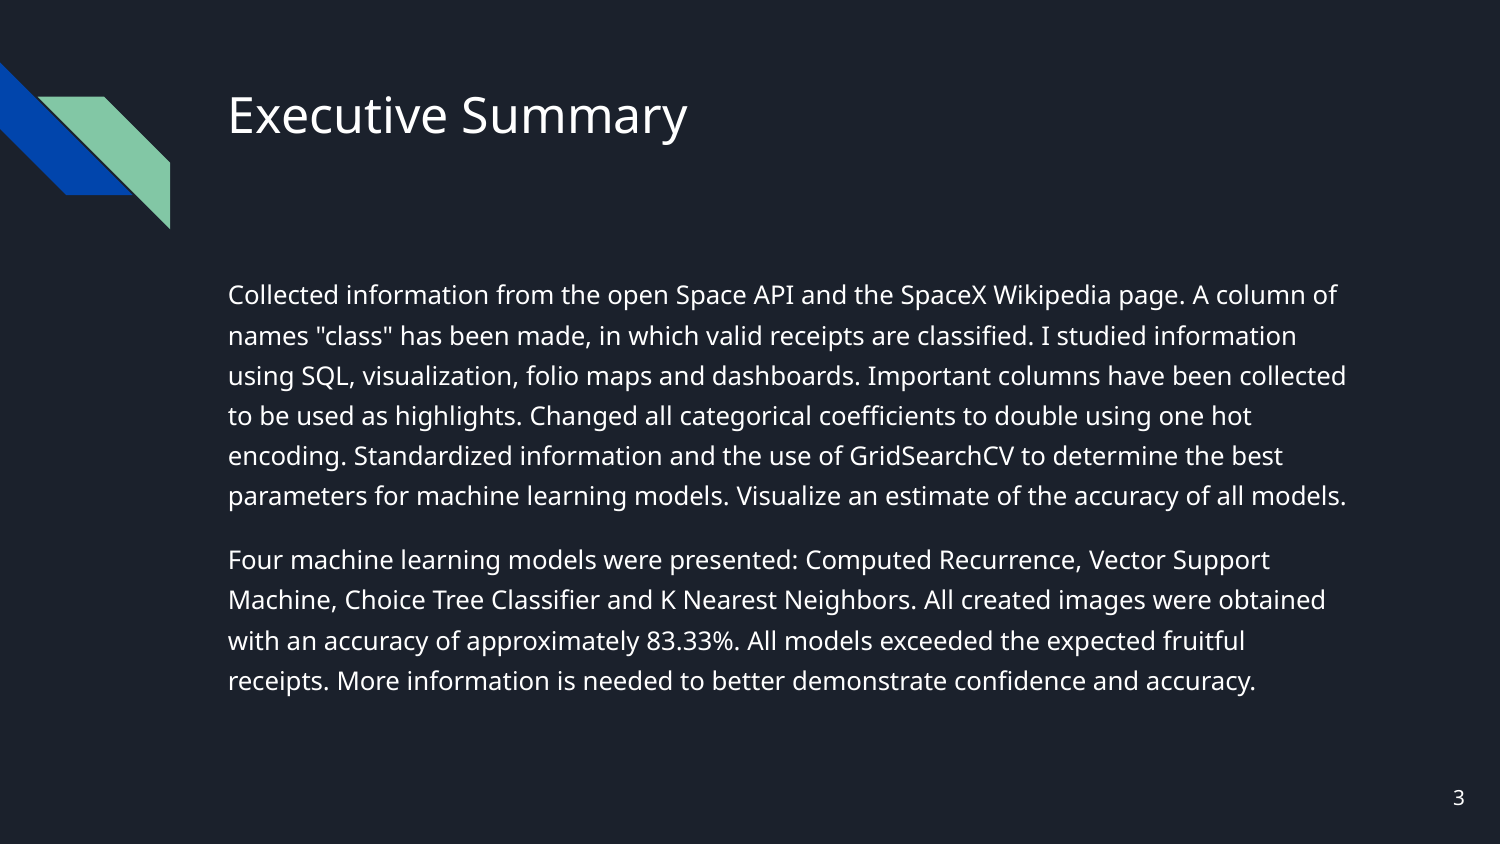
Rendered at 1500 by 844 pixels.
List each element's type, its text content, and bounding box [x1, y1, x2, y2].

list Collected information from the open Space API and the SpaceX Wikipedia page. A column of names "class" has been made, in which valid receipts are classified. I studied information using SQL, visualization, folio maps and dashboards. Important columns have been collected to be used as highlights. Changed all categorical coefficients to double using one hot encoding. Standardized information and the use of GridSearchCV to determine the best parameters for machine learning models. Visualize an estimate of the accuracy of all models. Four machine learning models were presented: Computed Recurrence, Vector Support Machine, Choice Tree Classifier and K Nearest Neighbors. All created images were obtained with an accuracy of approximately 83.33%. All models exceeded the expected fruitful receipts. More information is needed to better demonstrate confidence and accuracy. [212, 257, 1368, 735]
slide_number 3 [1389, 764, 1480, 830]
title Executive Summary [212, 64, 1368, 215]
